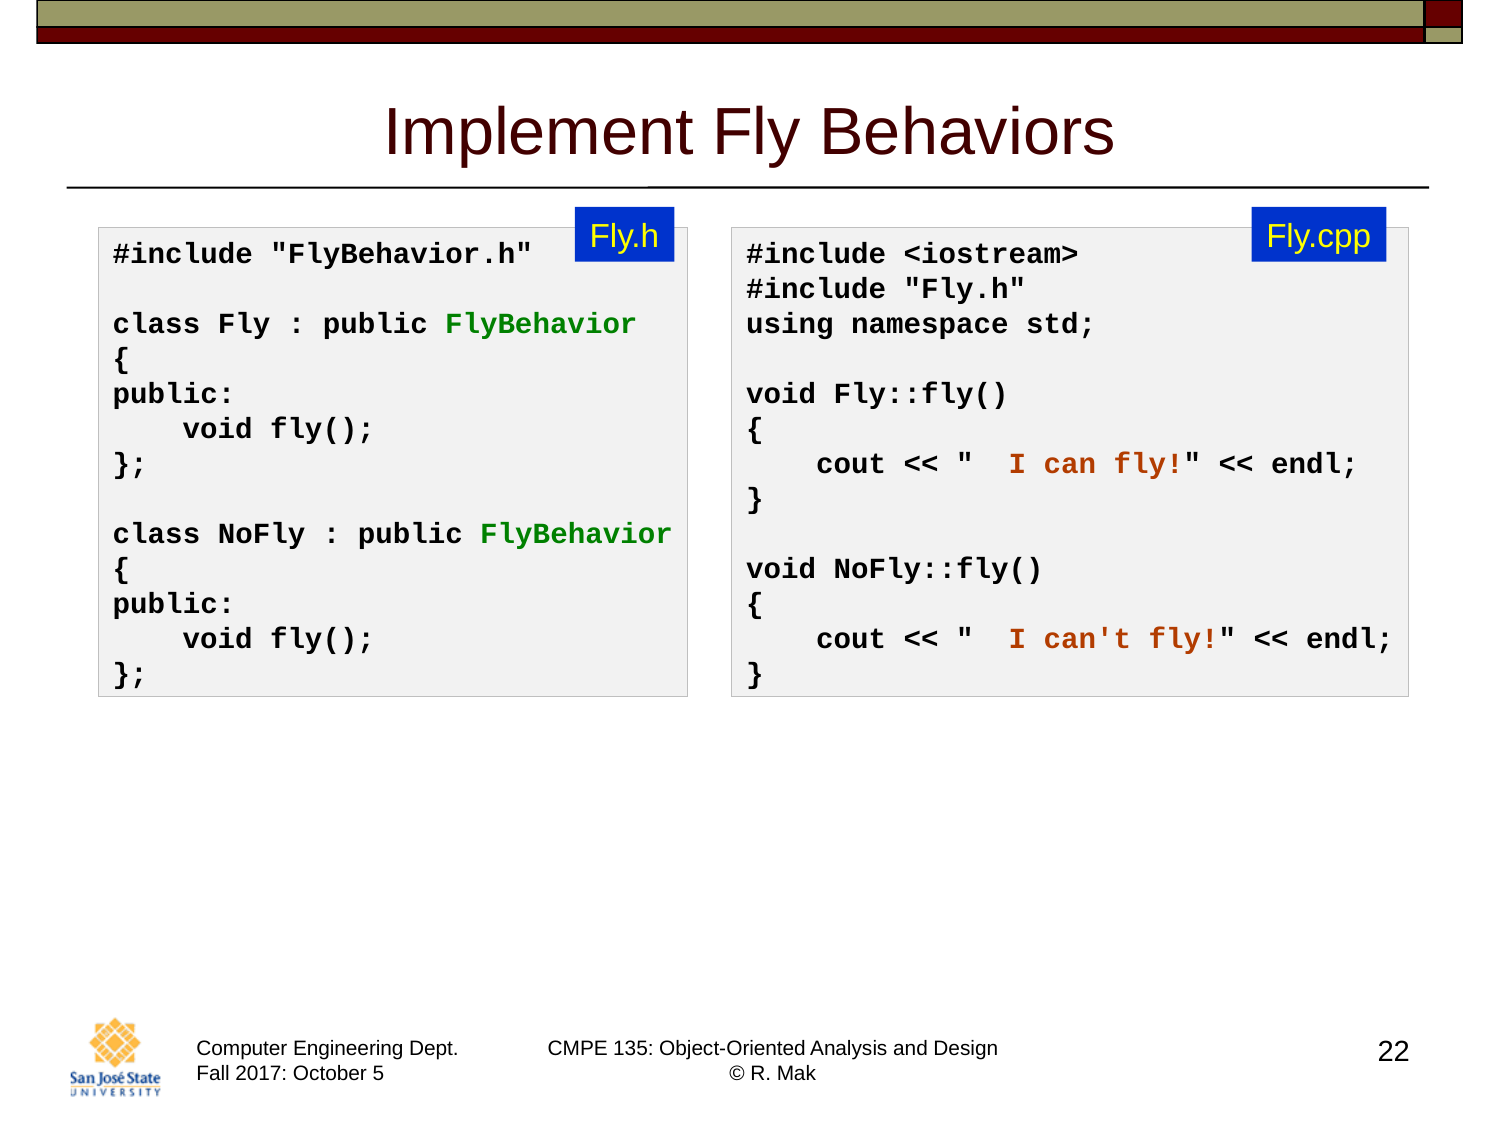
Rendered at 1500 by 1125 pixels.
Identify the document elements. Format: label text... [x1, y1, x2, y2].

picture [60, 1012, 166, 1112]
text_box #include <iostream> #include "Fly.h" using namespace std; void Fly::fly() { cout << " I can fly!" << endl; } void NoFly::fly() { cout << " I can't fly!" << endl; } [731, 227, 1409, 697]
text_box Fly.h [574, 206, 675, 262]
text_box Fly.cpp [1251, 206, 1387, 262]
text_box #include "FlyBehavior.h" class Fly : public FlyBehavior { public: void fly(); }; class NoFly : public FlyBehavior { public: void fly(); }; [98, 227, 688, 697]
slide_number 22 [1335, 1025, 1425, 1100]
title Implement Fly Behaviors [75, 67, 1425, 175]
